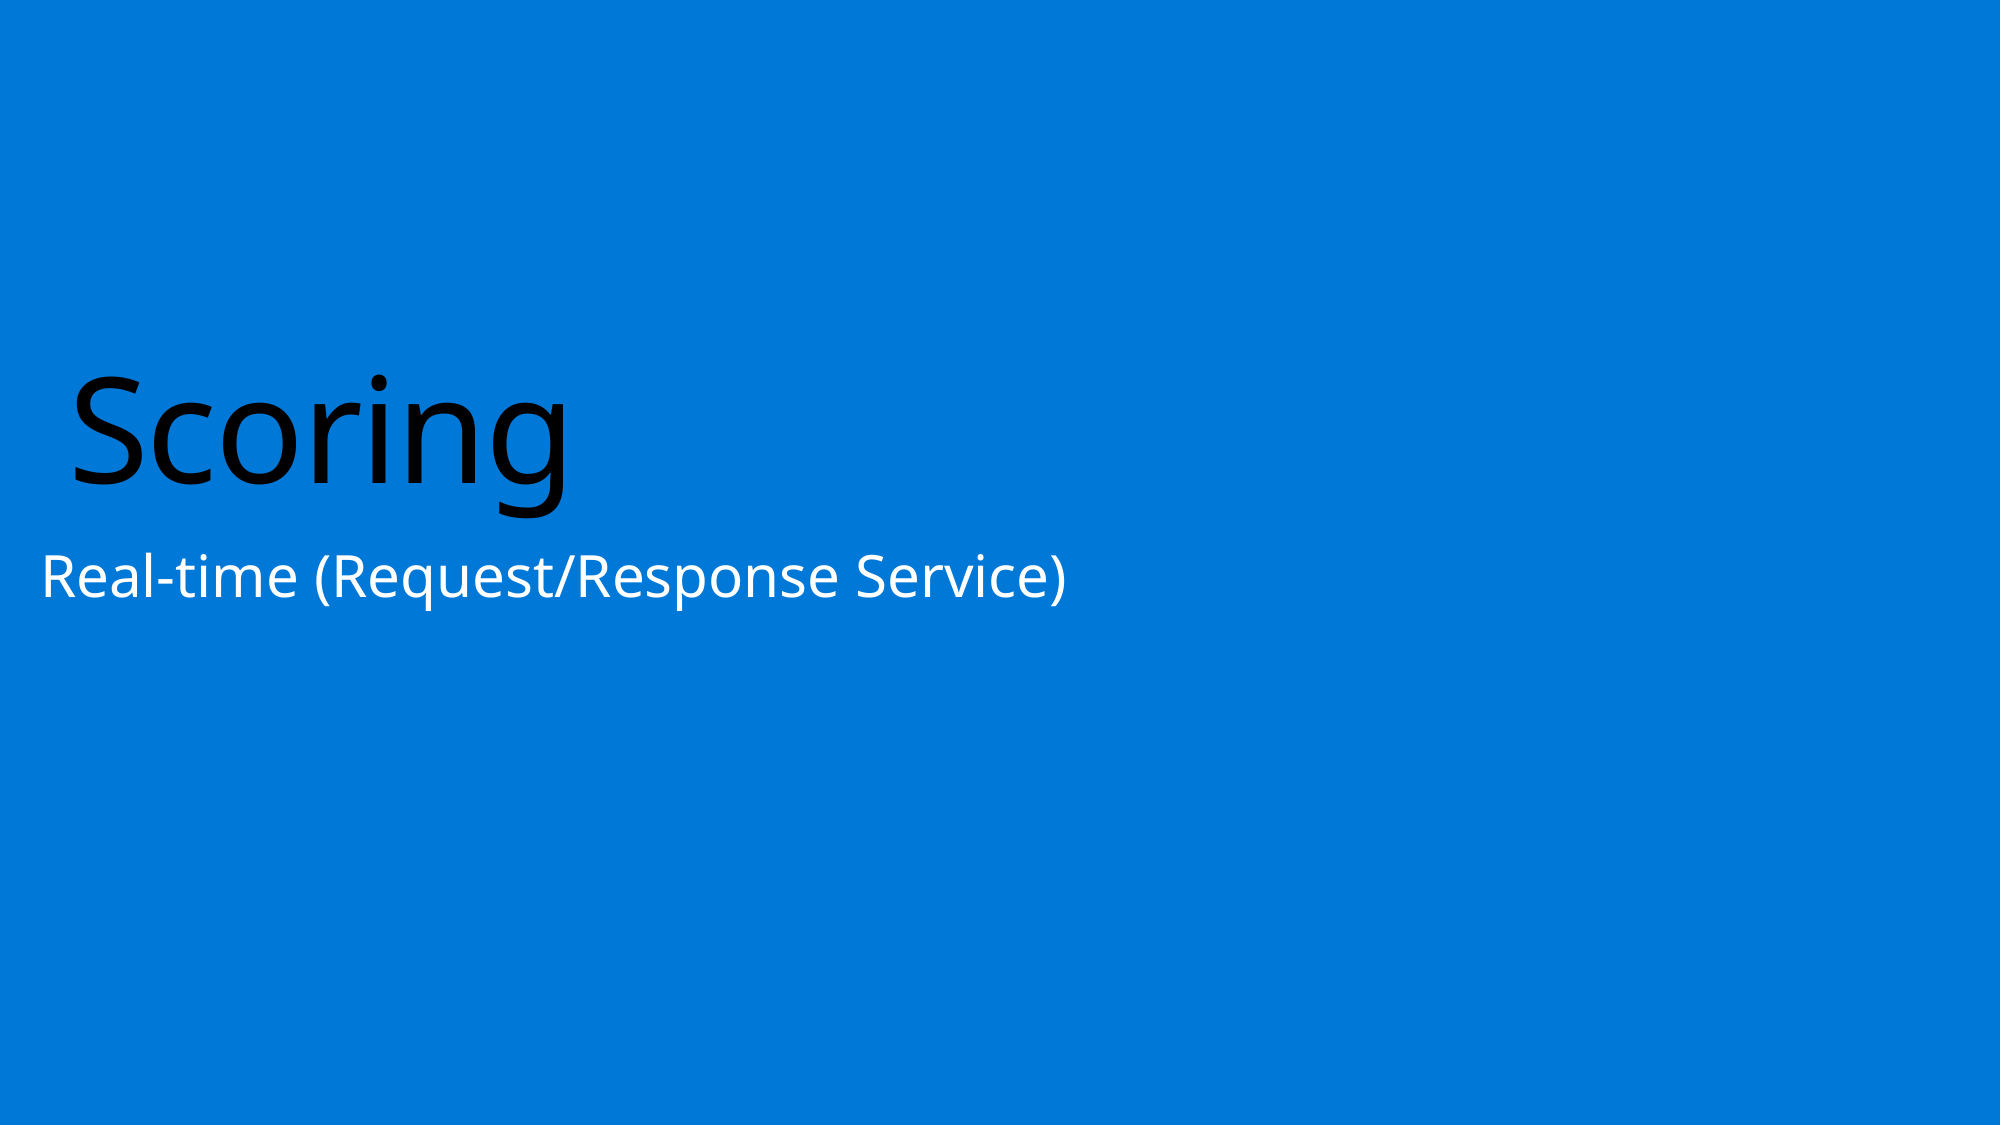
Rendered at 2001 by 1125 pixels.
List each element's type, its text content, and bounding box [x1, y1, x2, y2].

title Scoring [44, 341, 1956, 532]
text_box Real-time (Request/Response Service) [25, 531, 1083, 617]
